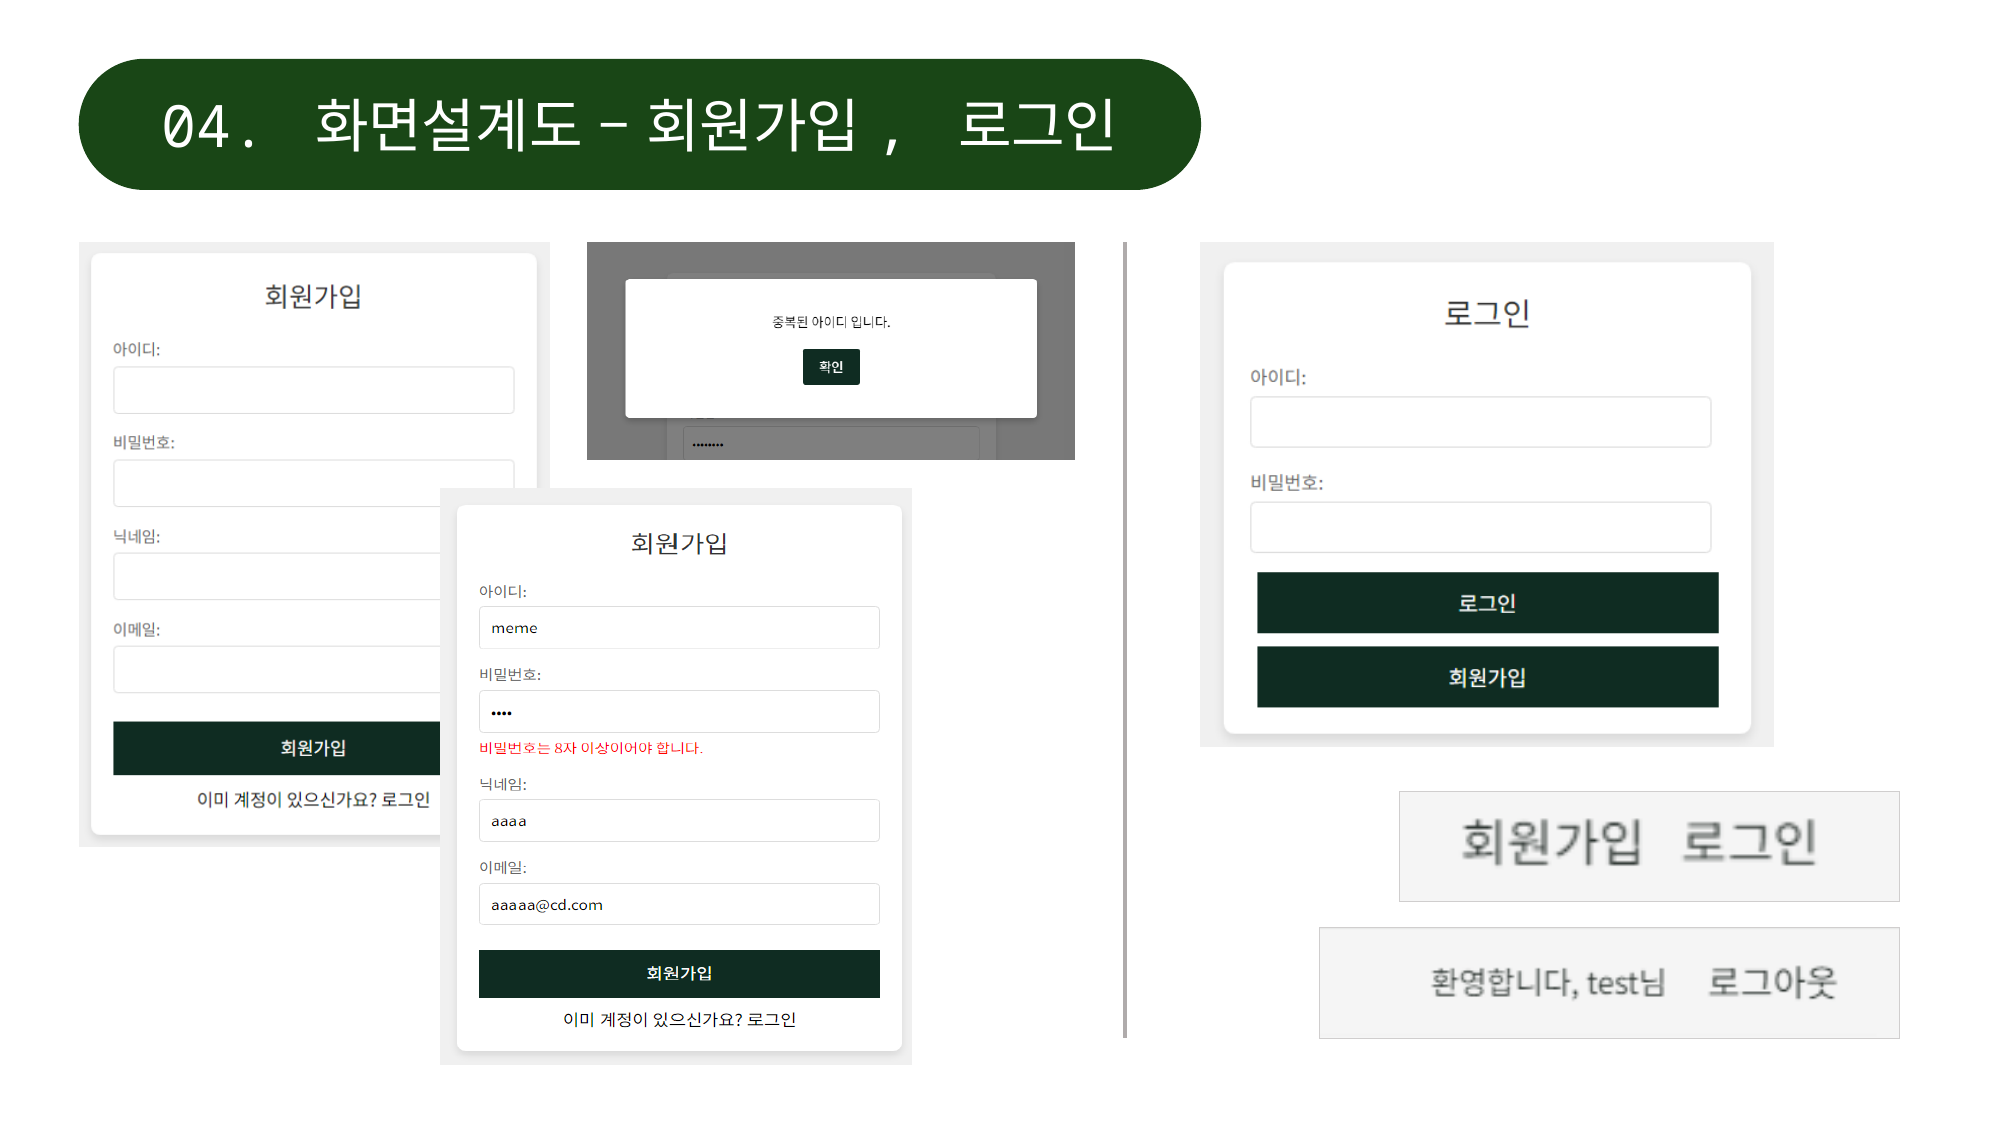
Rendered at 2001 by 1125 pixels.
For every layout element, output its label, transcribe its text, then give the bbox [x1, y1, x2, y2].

text_box 04. 화면설계도 – 회원가입, 로그인 [78, 58, 1202, 190]
picture [1200, 242, 1774, 747]
picture [587, 242, 1075, 460]
picture [1319, 927, 1900, 1039]
picture [1399, 791, 1900, 902]
picture [79, 242, 912, 1065]
